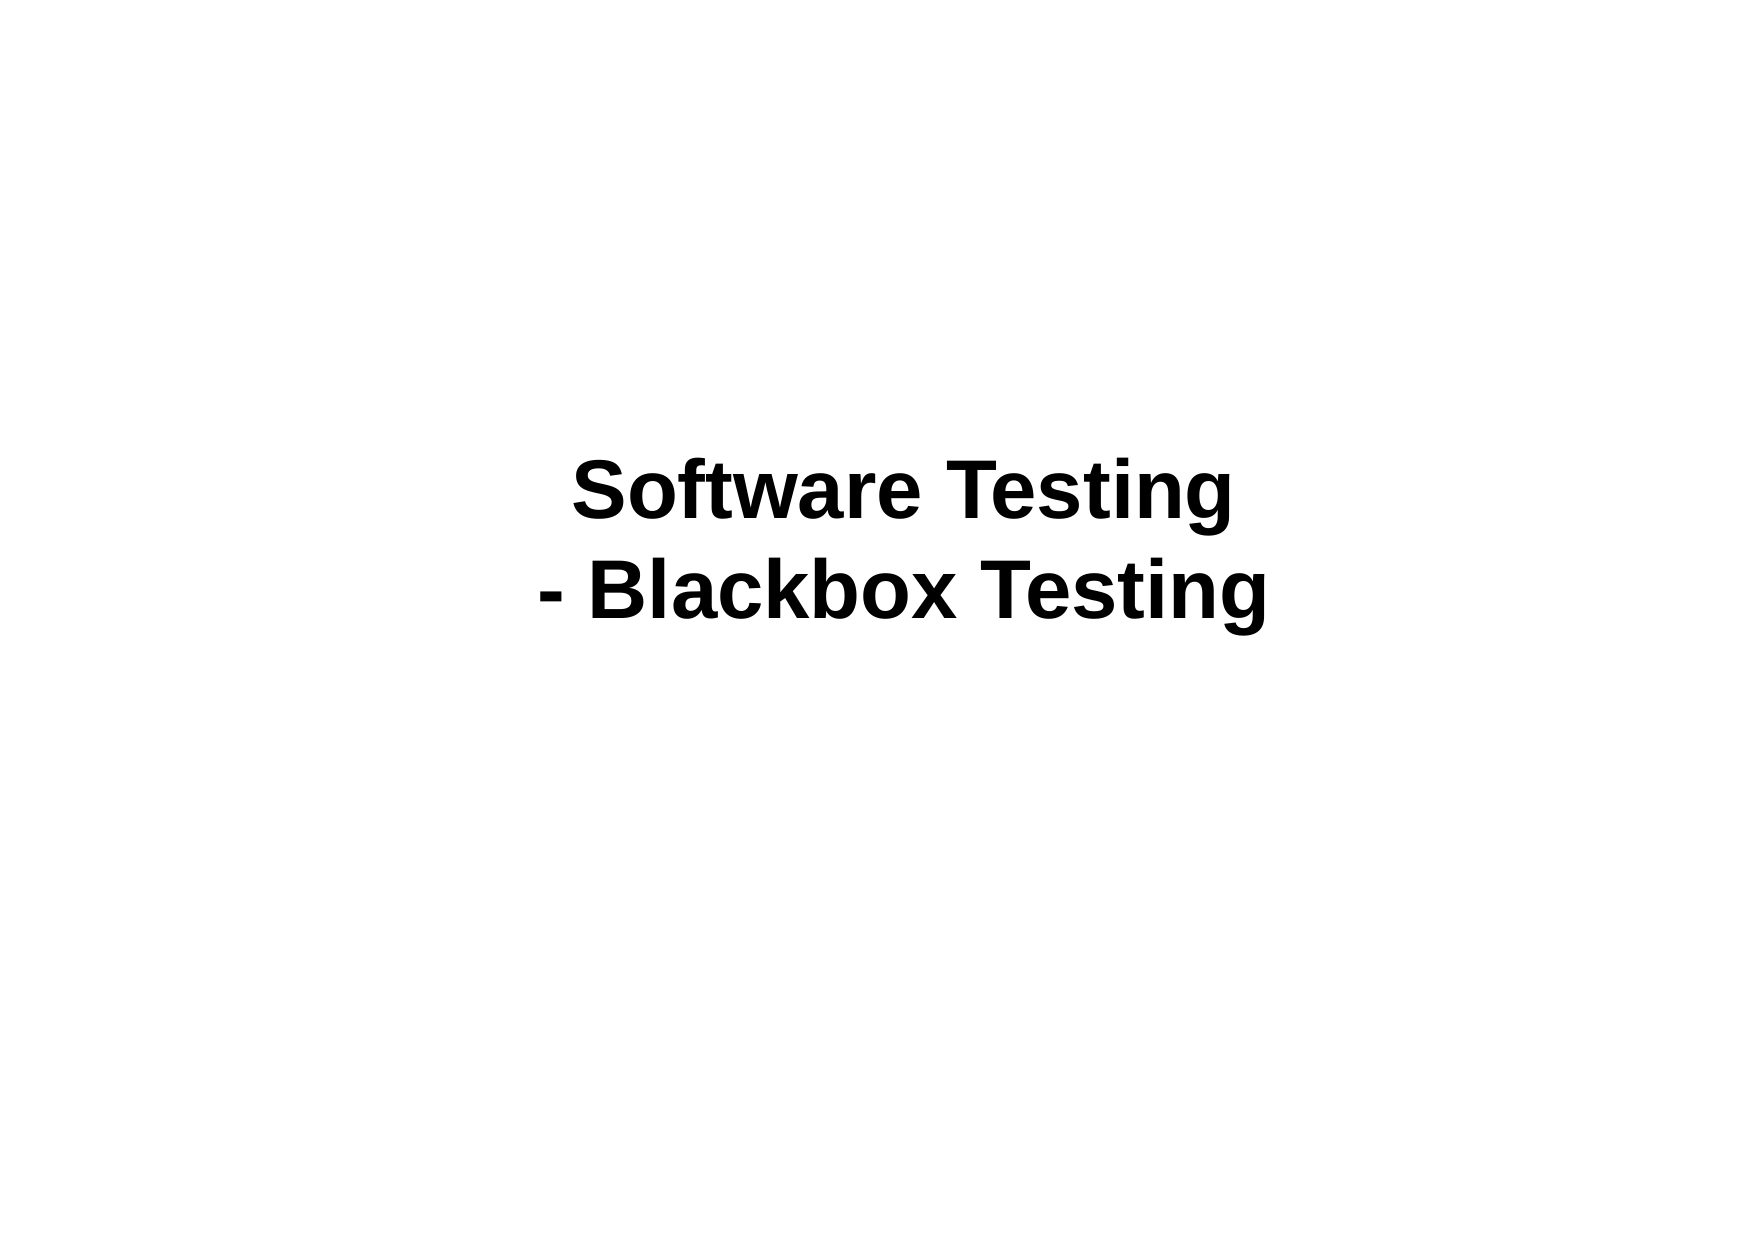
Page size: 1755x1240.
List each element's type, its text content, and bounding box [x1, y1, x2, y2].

text_box Software Testing - Blackbox Testing [402, 455, 1405, 653]
